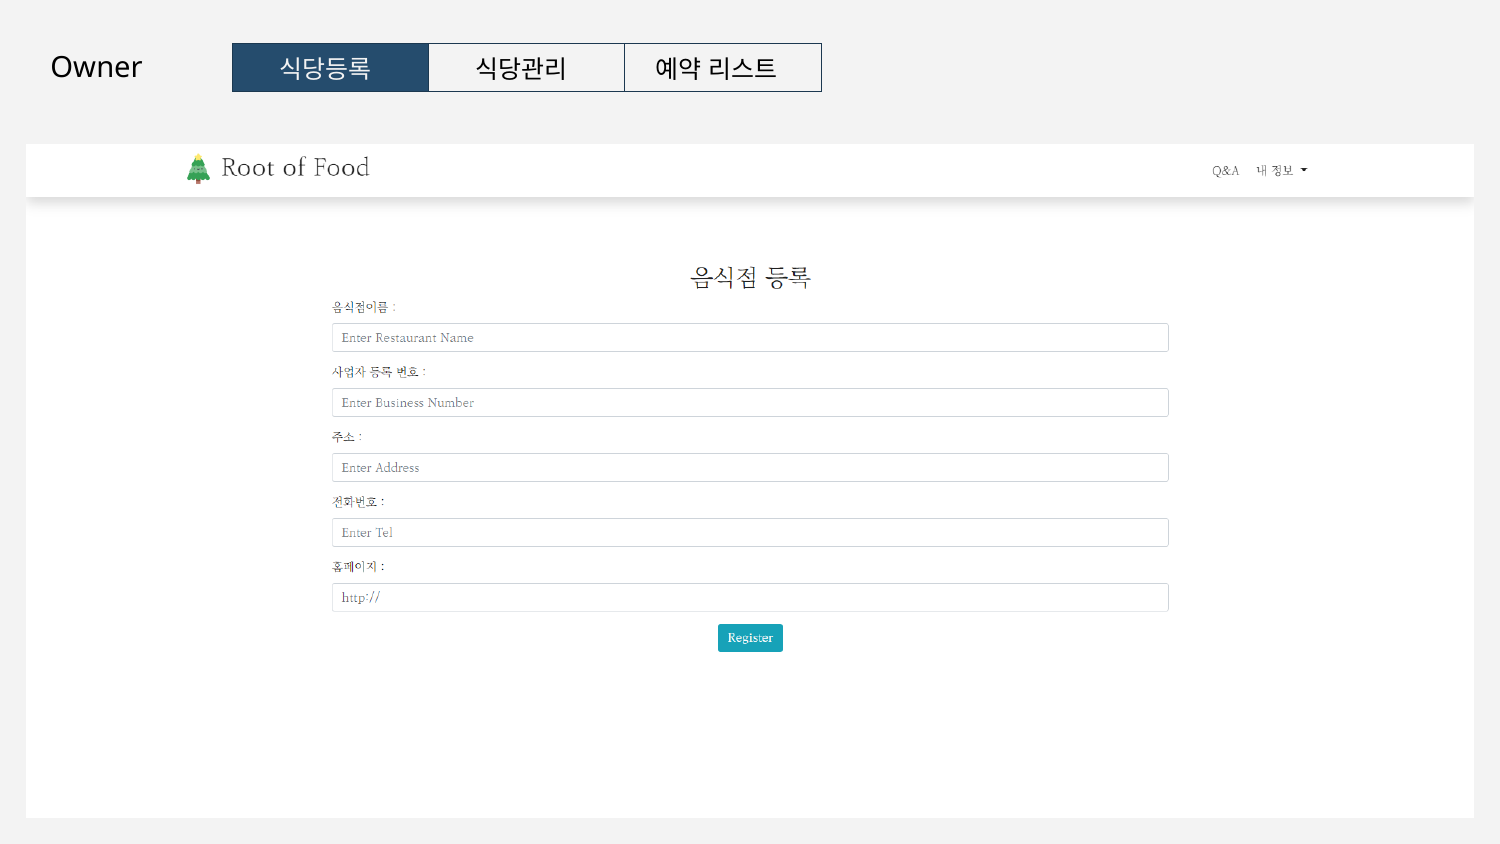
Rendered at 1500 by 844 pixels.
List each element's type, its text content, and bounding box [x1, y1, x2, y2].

text_box [230, 42, 426, 94]
picture [26, 144, 1474, 818]
text_box 예약 리스트 [640, 46, 806, 91]
text_box [426, 42, 623, 94]
text_box Owner [35, 41, 188, 92]
text_box 식당등록 [264, 46, 414, 91]
text_box [623, 42, 823, 94]
text_box 식당관리 [460, 46, 593, 91]
